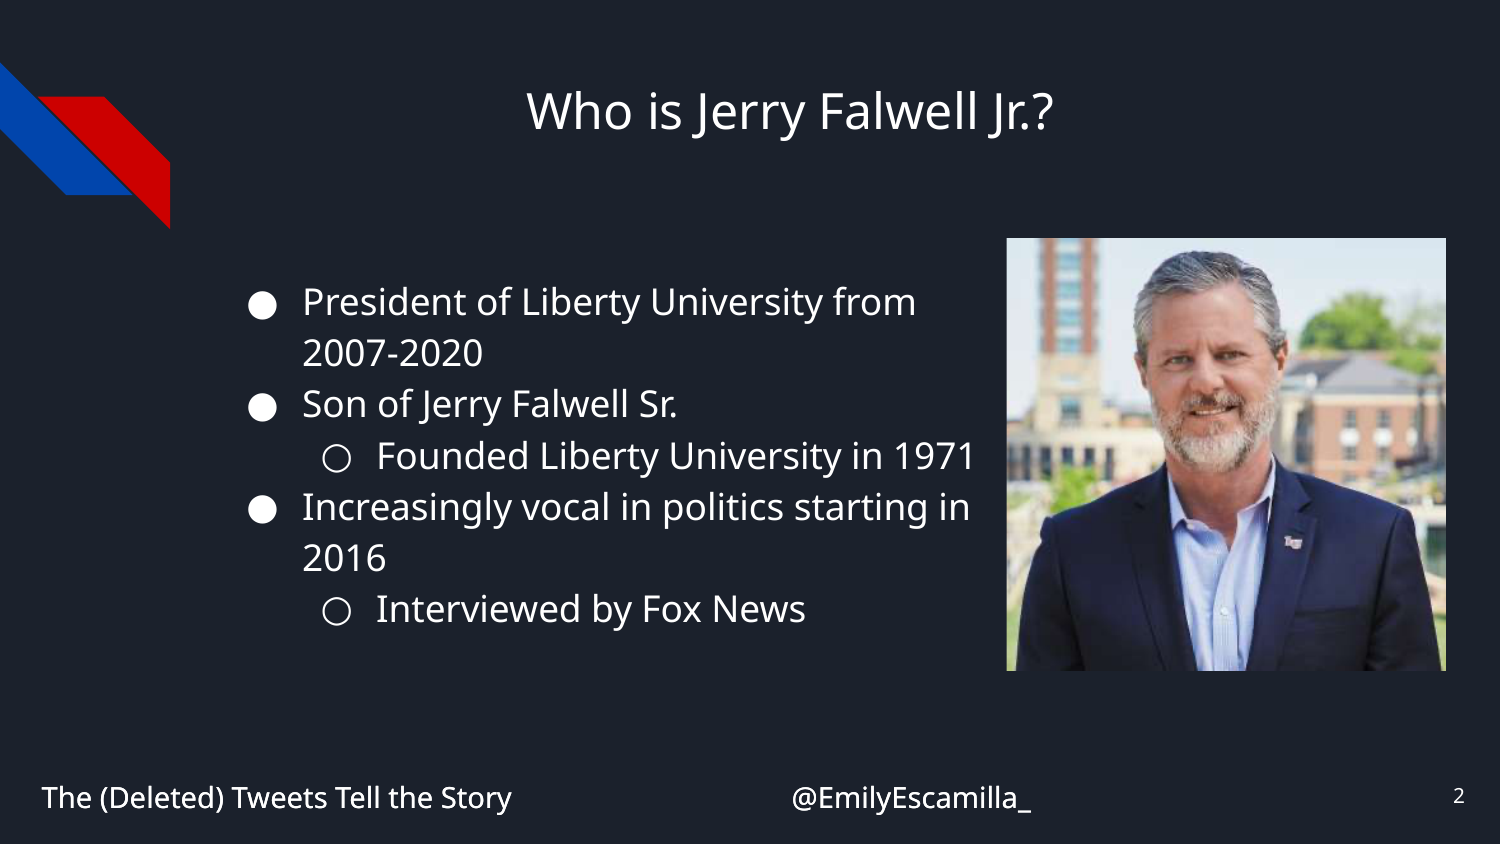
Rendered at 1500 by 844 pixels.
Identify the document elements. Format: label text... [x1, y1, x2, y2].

slide_number ‹#› [1389, 764, 1480, 830]
picture [1006, 238, 1447, 671]
title Who is Jerry Falwell Jr.? [212, 64, 1368, 215]
list President of Liberty University from 2007-2020 Son of Jerry Falwell Sr. Founded Liberty University in 1971 Increasingly vocal in politics starting in 2016 Interviewed by Fox News [212, 257, 997, 652]
text_box The (Deleted) Tweets Tell the Story @EmilyEscamilla_ [26, 764, 1050, 830]
